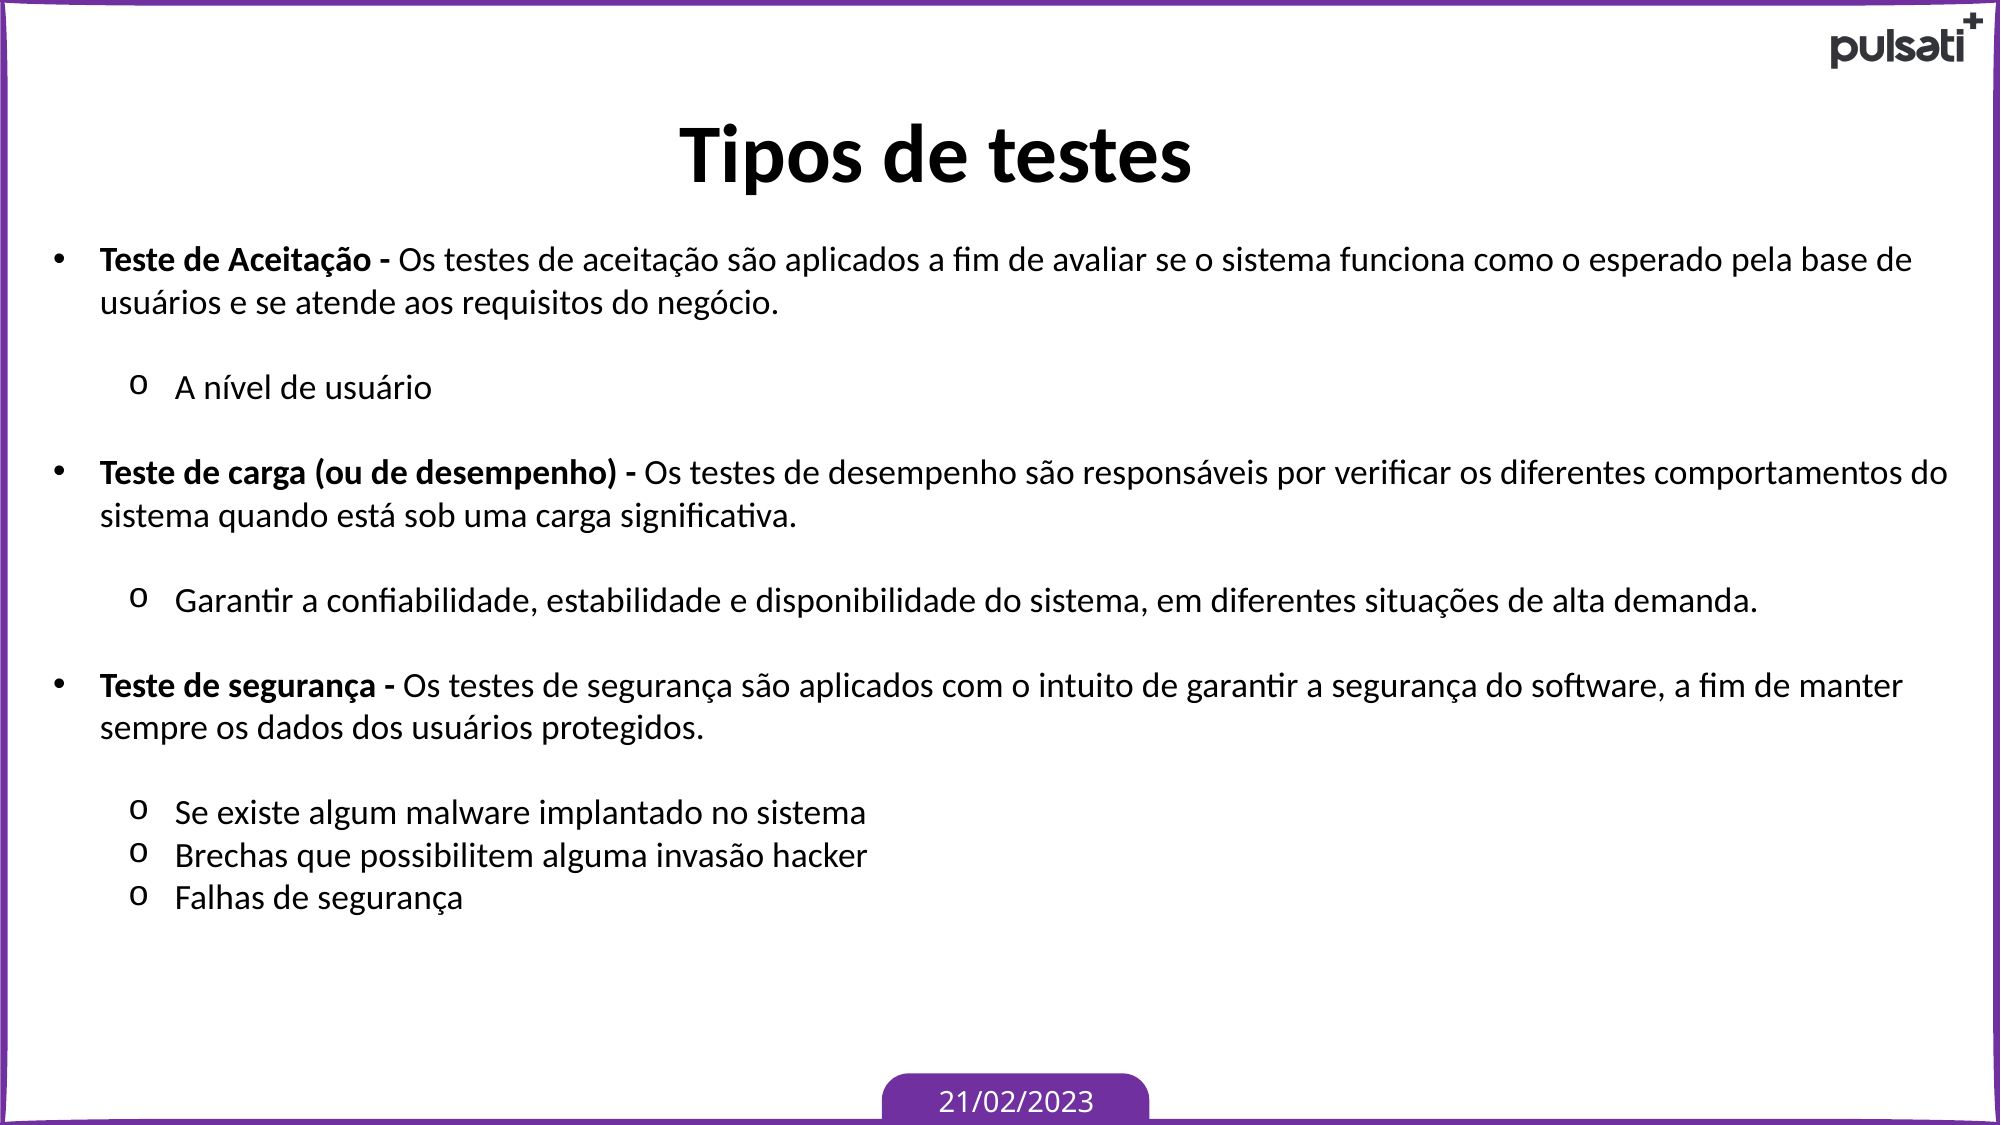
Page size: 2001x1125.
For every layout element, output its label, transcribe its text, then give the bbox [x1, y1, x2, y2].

text_box [0, 0, 9, 1121]
text_box Tipos de testes [346, 91, 1526, 207]
picture [1828, 10, 1986, 71]
text_box [895, 1072, 1137, 1076]
text_box Teste de Aceitação - Os testes de aceitação são aplicados a fim de avaliar se o sistema funciona como o esperado pela base de usuários e se atende aos requisitos do negócio. A nível de usuário Teste de carga (ou de desempenho) - Os testes de desempenho são responsáveis por verificar os diferentes comportamentos do sistema quando está sob uma carga significativa. Garantir a confiabilidade, estabilidade e disponibilidade do sistema, em diferentes situações de alta demanda. Teste de segurança - Os testes de segurança são aplicados com o intuito de garantir a segurança do software, a fim de manter sempre os dados dos usuários protegidos. Se existe algum malware implantado no sistema Brechas que possibilitem alguma invasão hacker Falhas de segurança [38, 229, 1968, 925]
text_box [5, 0, 1995, 7]
text_box [0, 1117, 2000, 1125]
text_box [1992, 0, 2000, 1121]
text_box 21/02/2023 [851, 1076, 1159, 1117]
